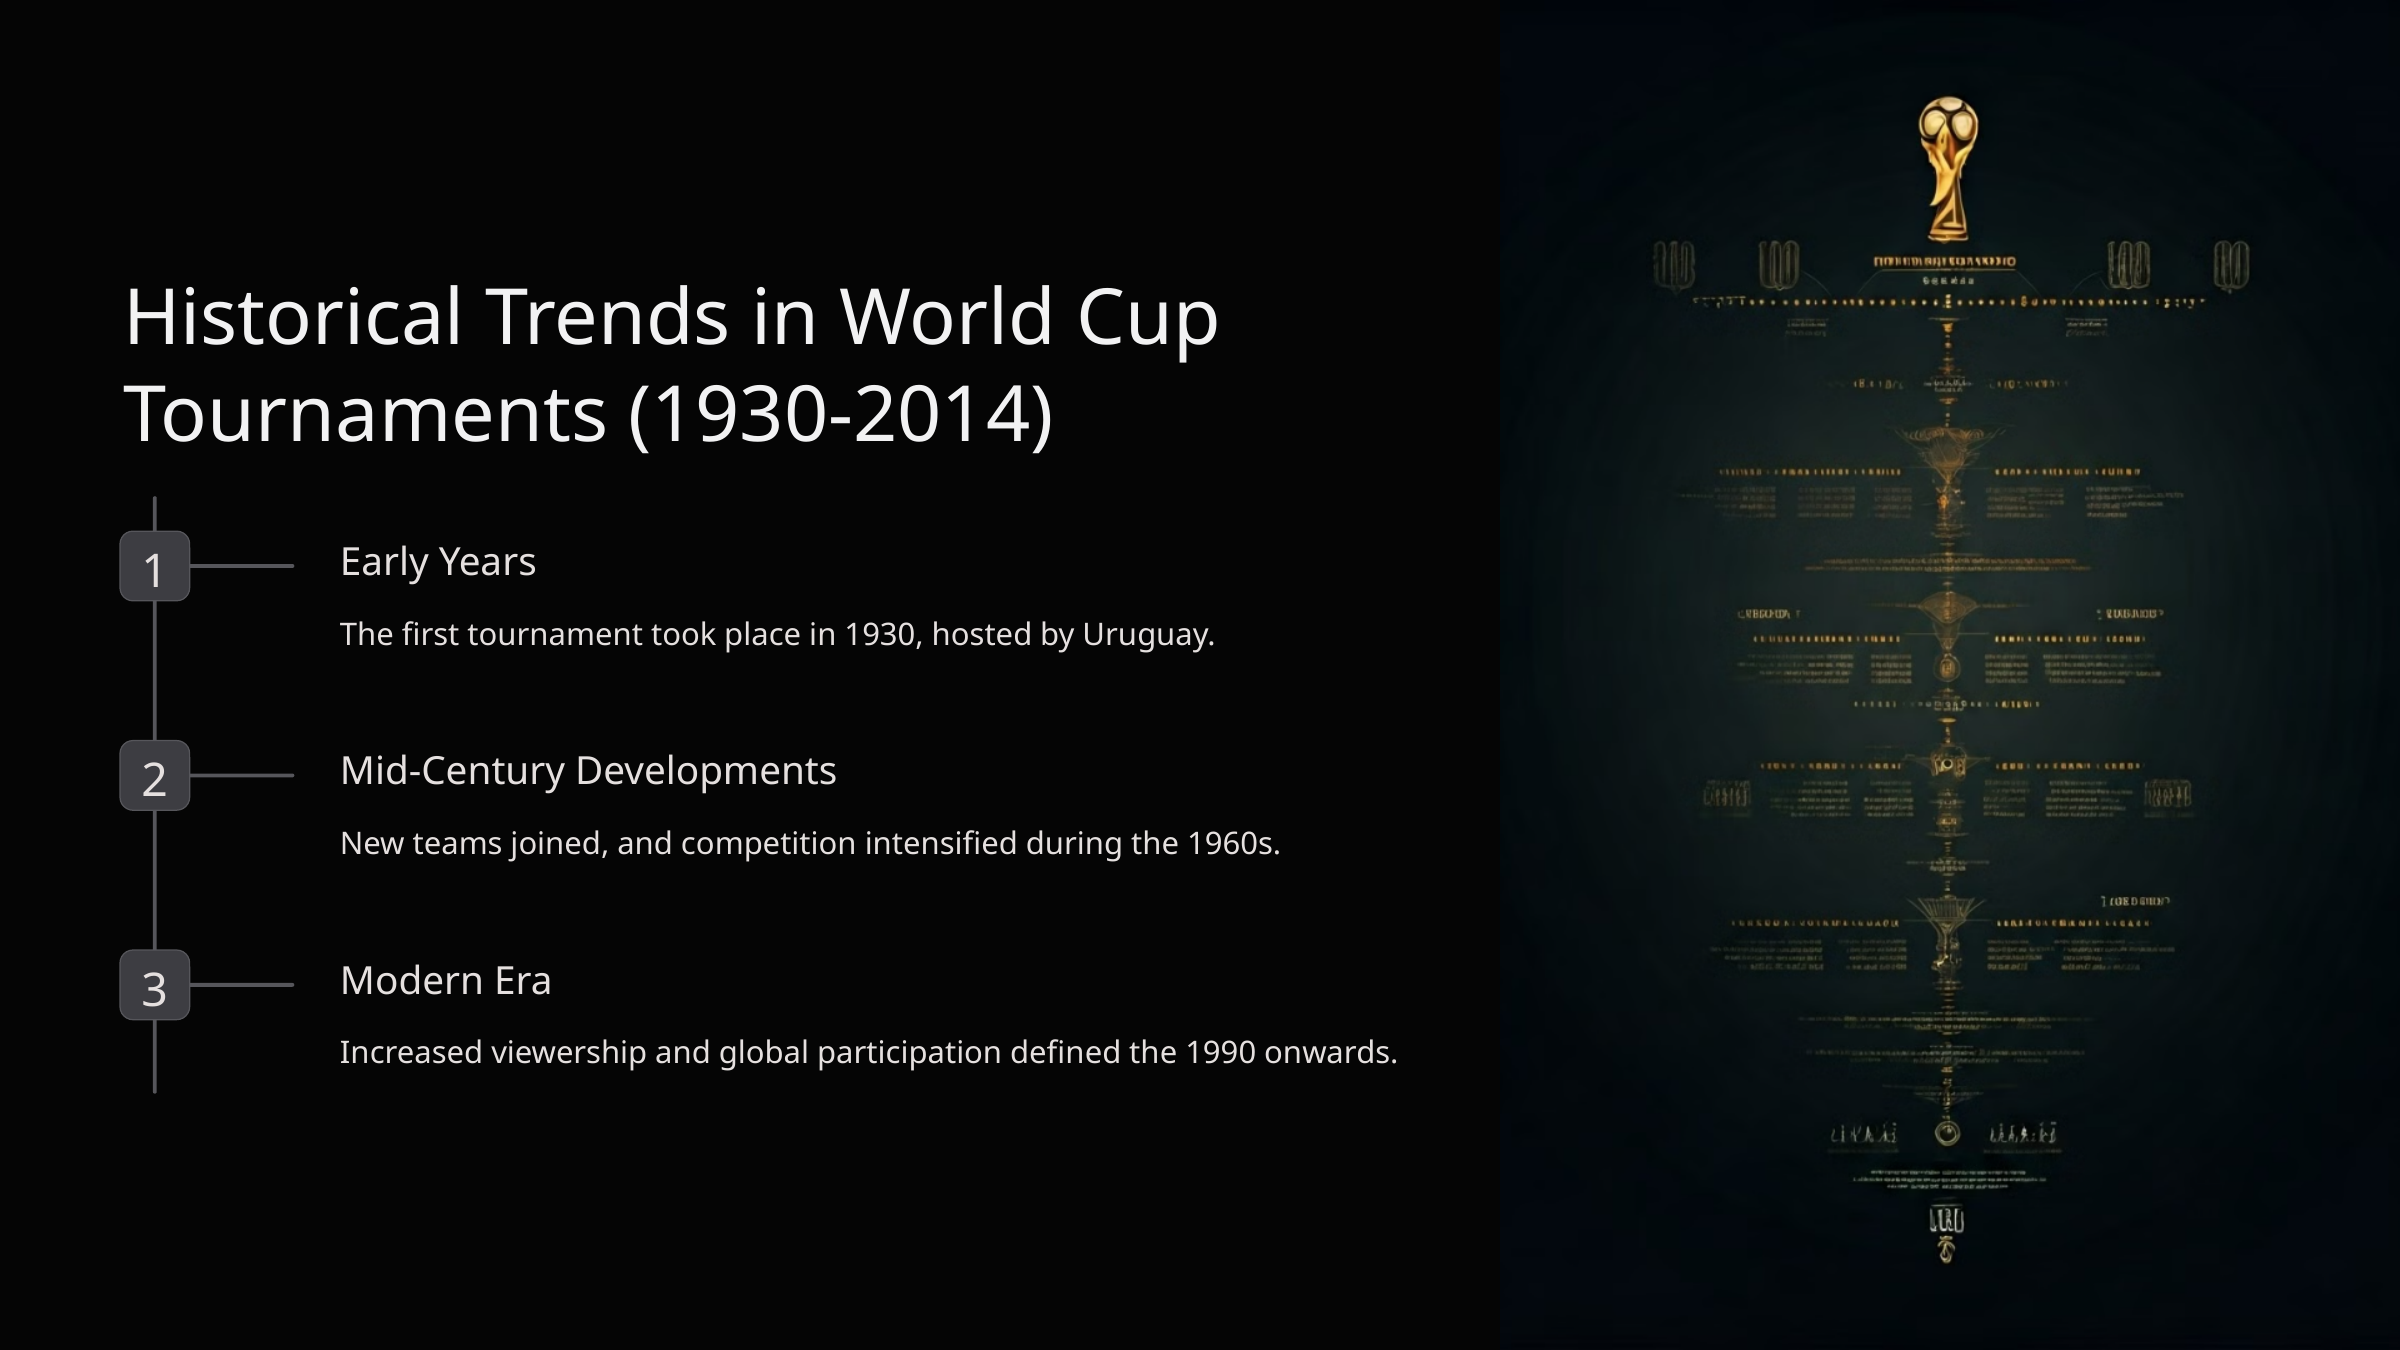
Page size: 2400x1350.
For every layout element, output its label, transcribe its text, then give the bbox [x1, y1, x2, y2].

text_box Mid-Century Developments [325, 736, 854, 786]
text_box Increased viewership and global participation defined the 1990 onwards. [325, 1013, 1392, 1063]
text_box The first tournament took place in 1930, hosted by Uruguay. [325, 594, 1392, 644]
text_box 2 [141, 752, 169, 799]
picture [1499, 0, 2400, 1350]
text_box [152, 1020, 157, 1094]
text_box [190, 773, 295, 778]
text_box [152, 601, 157, 740]
text_box [0, 0, 1499, 1350]
text_box [190, 564, 295, 568]
text_box Modern Era [325, 946, 713, 995]
text_box [152, 811, 157, 950]
text_box 3 [141, 961, 169, 1009]
text_box [120, 950, 190, 1020]
text_box New teams joined, and competition intensified during the 1960s. [325, 803, 1392, 854]
text_box [190, 982, 295, 987]
text_box [120, 531, 190, 601]
text_box 1 [148, 542, 162, 590]
text_box [120, 740, 190, 811]
text_box Historical Trends in World Cup Tournaments (1930-2014) [108, 256, 1392, 450]
text_box [152, 496, 157, 531]
text_box Early Years [325, 527, 713, 576]
